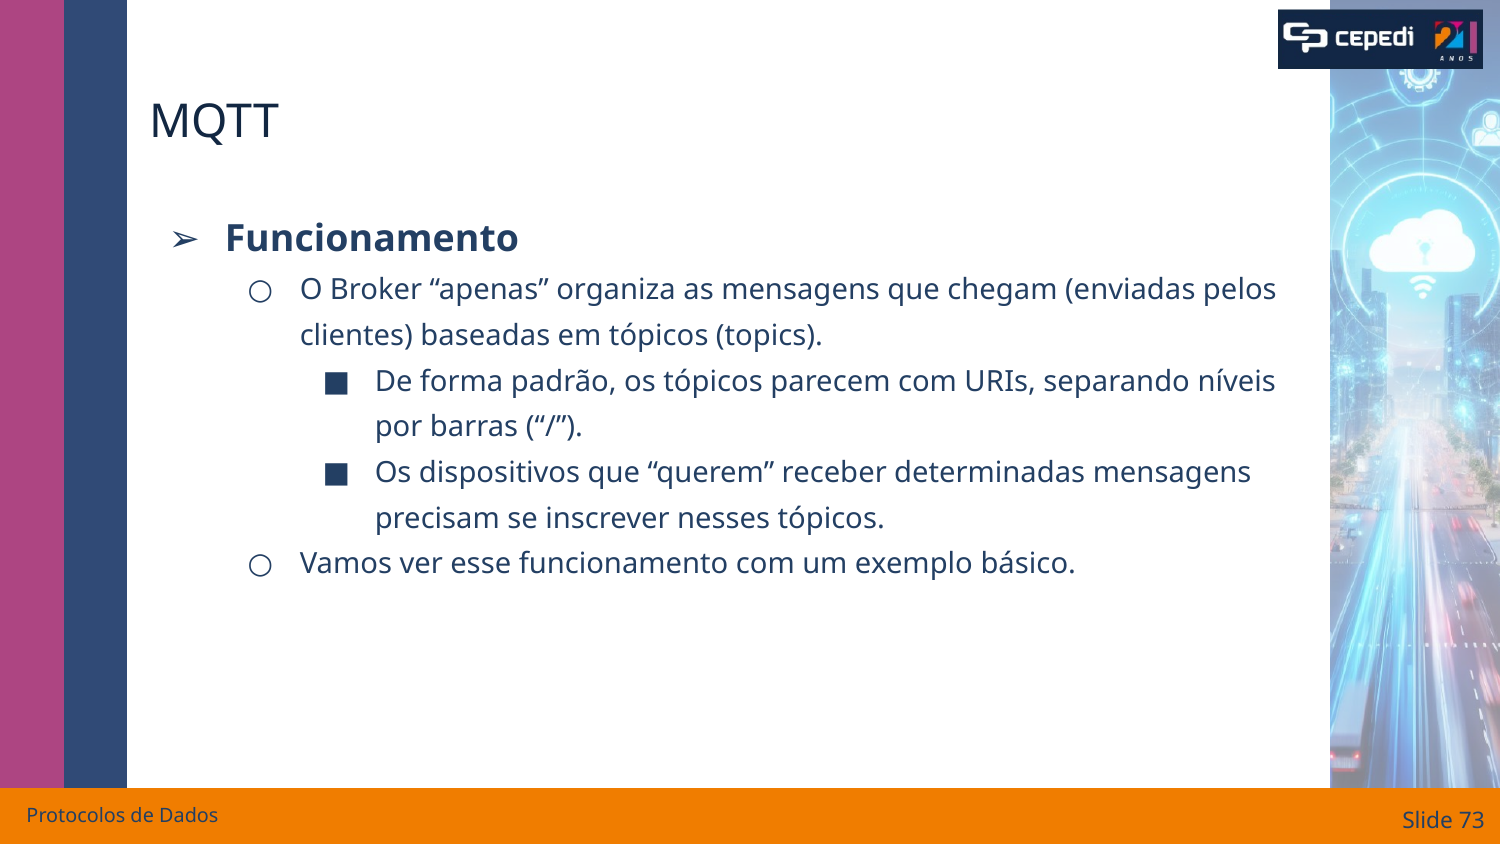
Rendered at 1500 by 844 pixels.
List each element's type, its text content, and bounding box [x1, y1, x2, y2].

title MQTT [134, 72, 1339, 167]
picture [0, 0, 1500, 844]
slide_number Slide ‹#› [1277, 789, 1500, 844]
list Funcionamento O Broker “apenas” organiza as mensagens que chegam (enviadas pelos clientes) baseadas em tópicos (topics). De forma padrão, os tópicos parecem com URIs, separando níveis por barras (“/”). Os dispositivos que “querem” receber determinadas mensagens precisam se inscrever nesses tópicos. Vamos ver esse funcionamento com um exemplo básico. [134, 189, 1339, 750]
subtitle Protocolos de Dados [11, 782, 677, 844]
